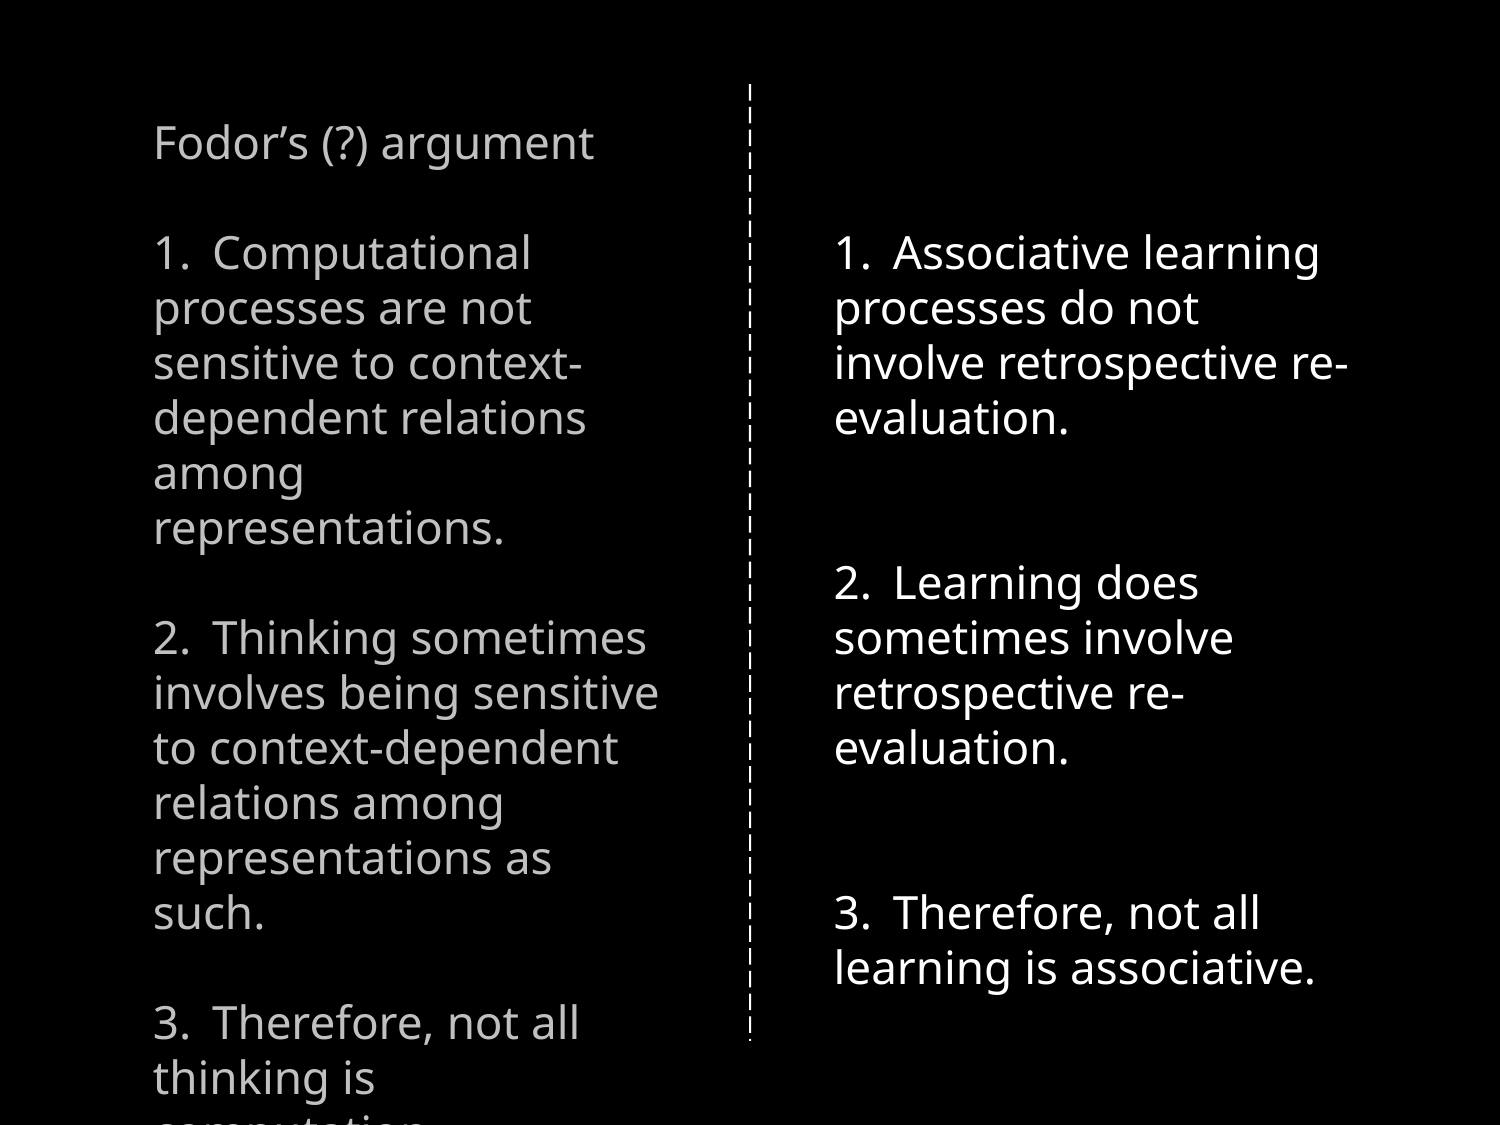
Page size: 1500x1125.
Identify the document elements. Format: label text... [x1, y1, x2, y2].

text_box Fodor’s (?) argument 1. Computational processes are not sensitive to context-dependent relations among representations. 2. Thinking sometimes involves being sensitive to context-dependent relations among representations as such. 3. Therefore, not all thinking is computation. [138, 106, 681, 1125]
text_box 1. Associative learning processes do not involve retrospective re-evaluation. 2. Learning does sometimes involve retrospective re-evaluation. 3. Therefore, not all learning is associative. [819, 106, 1376, 1001]
